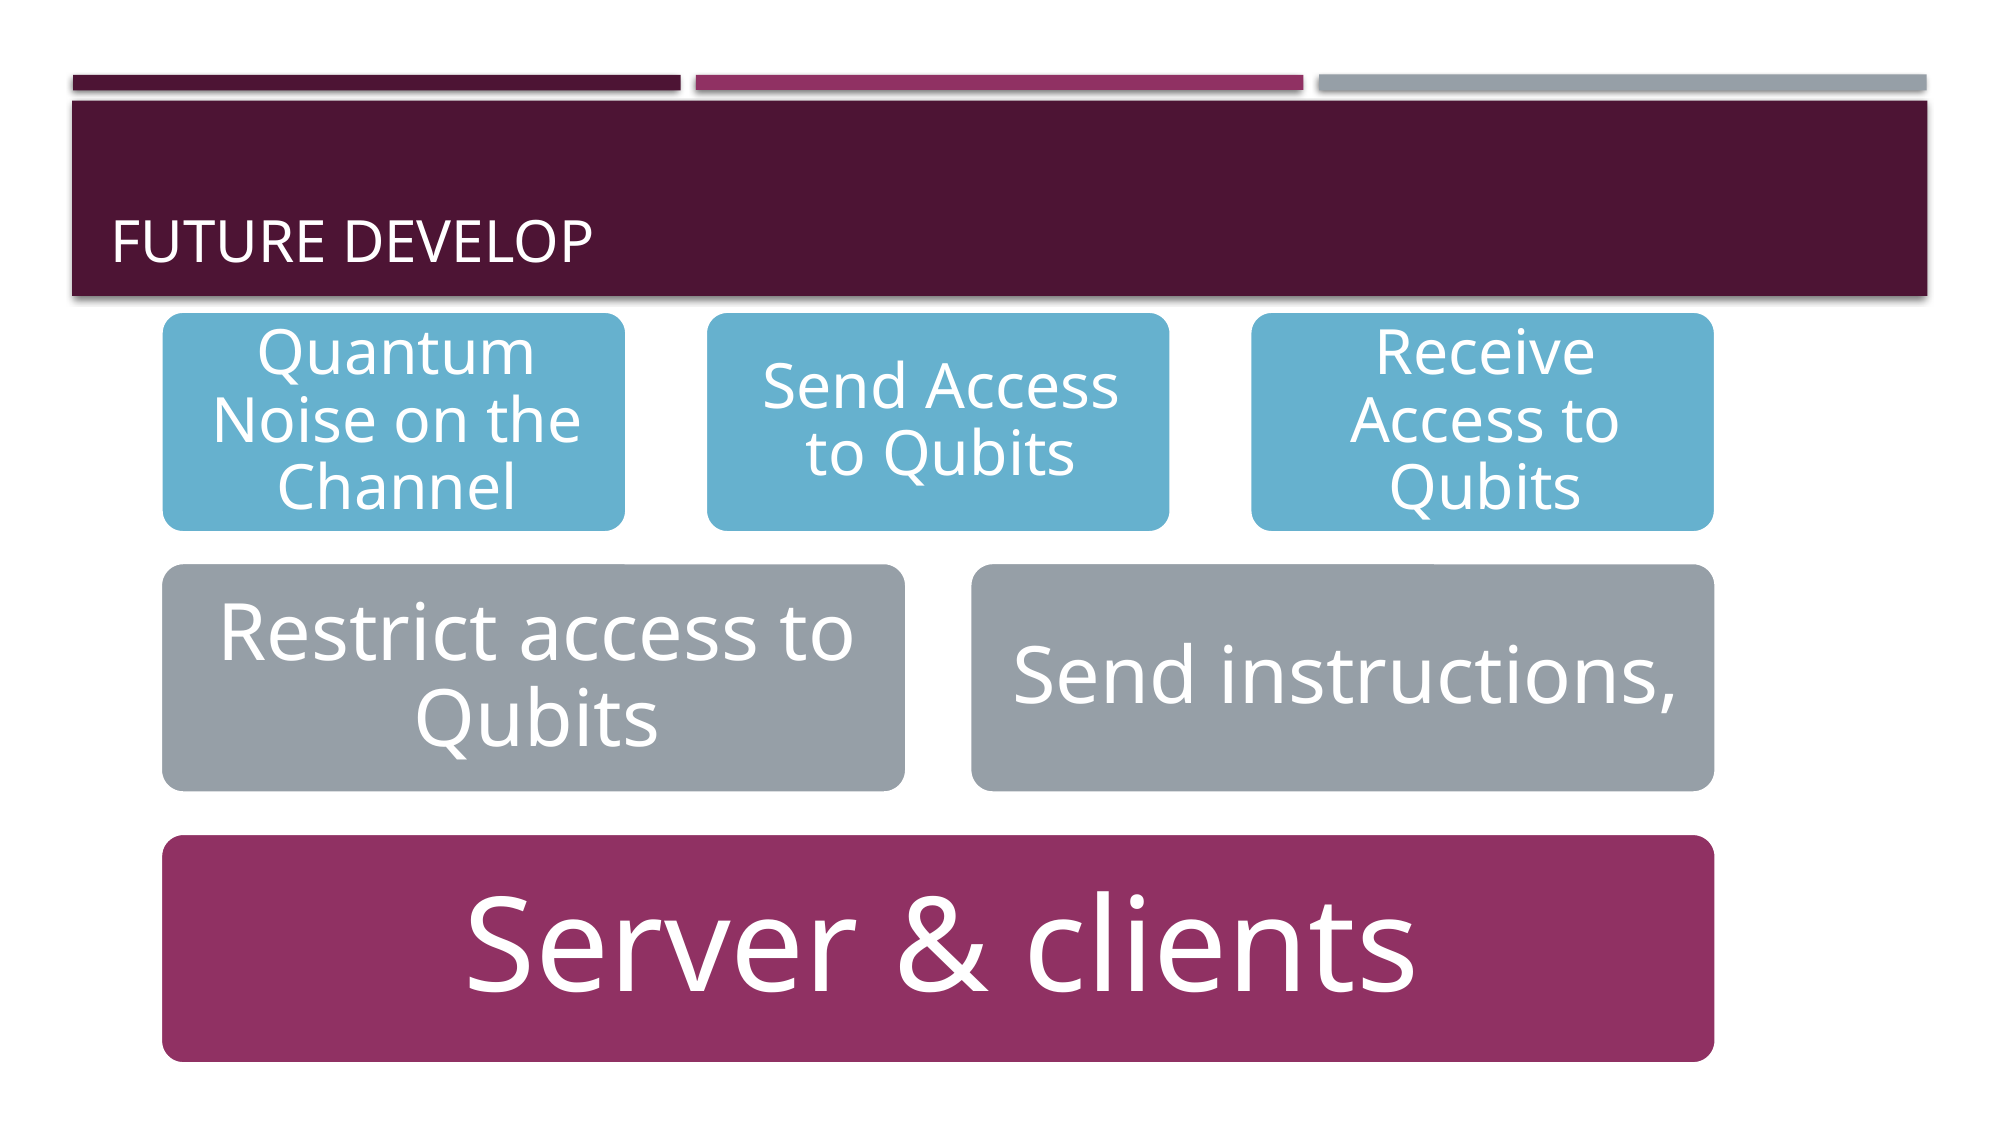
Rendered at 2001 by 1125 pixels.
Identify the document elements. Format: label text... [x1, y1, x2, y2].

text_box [159, 561, 1718, 1065]
title Future Develop [95, 115, 1905, 282]
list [159, 310, 1718, 534]
